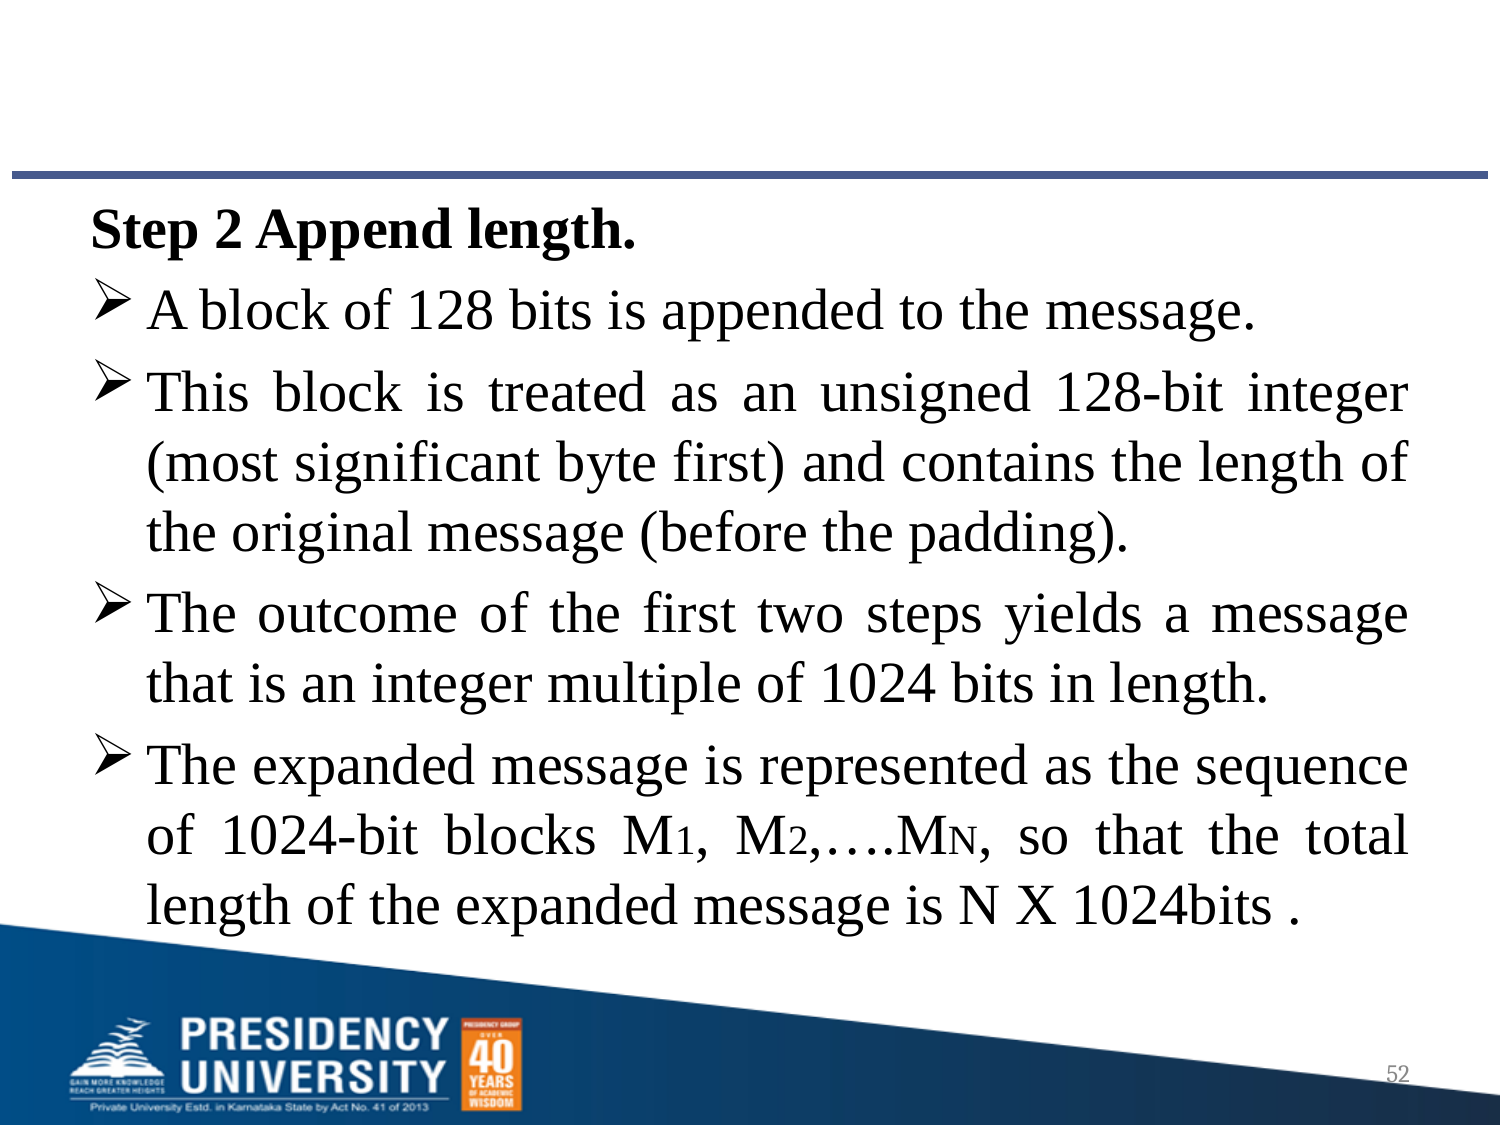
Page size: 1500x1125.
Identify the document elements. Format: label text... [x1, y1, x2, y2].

slide_number 52 [1074, 1042, 1425, 1103]
picture [0, 921, 1500, 1125]
list Step 2 Append length. A block of 128 bits is appended to the message. This block is treated as an unsigned 128-bit integer (most significant byte first) and contains the length of the original message (before the padding). The outcome of the first two steps yields a message that is an integer multiple of 1024 bits in length. The expanded message is represented as the sequence of 1024-bit blocks M1, M2,….MN, so that the total length of the expanded message is N X 1024bits . [75, 182, 1425, 950]
